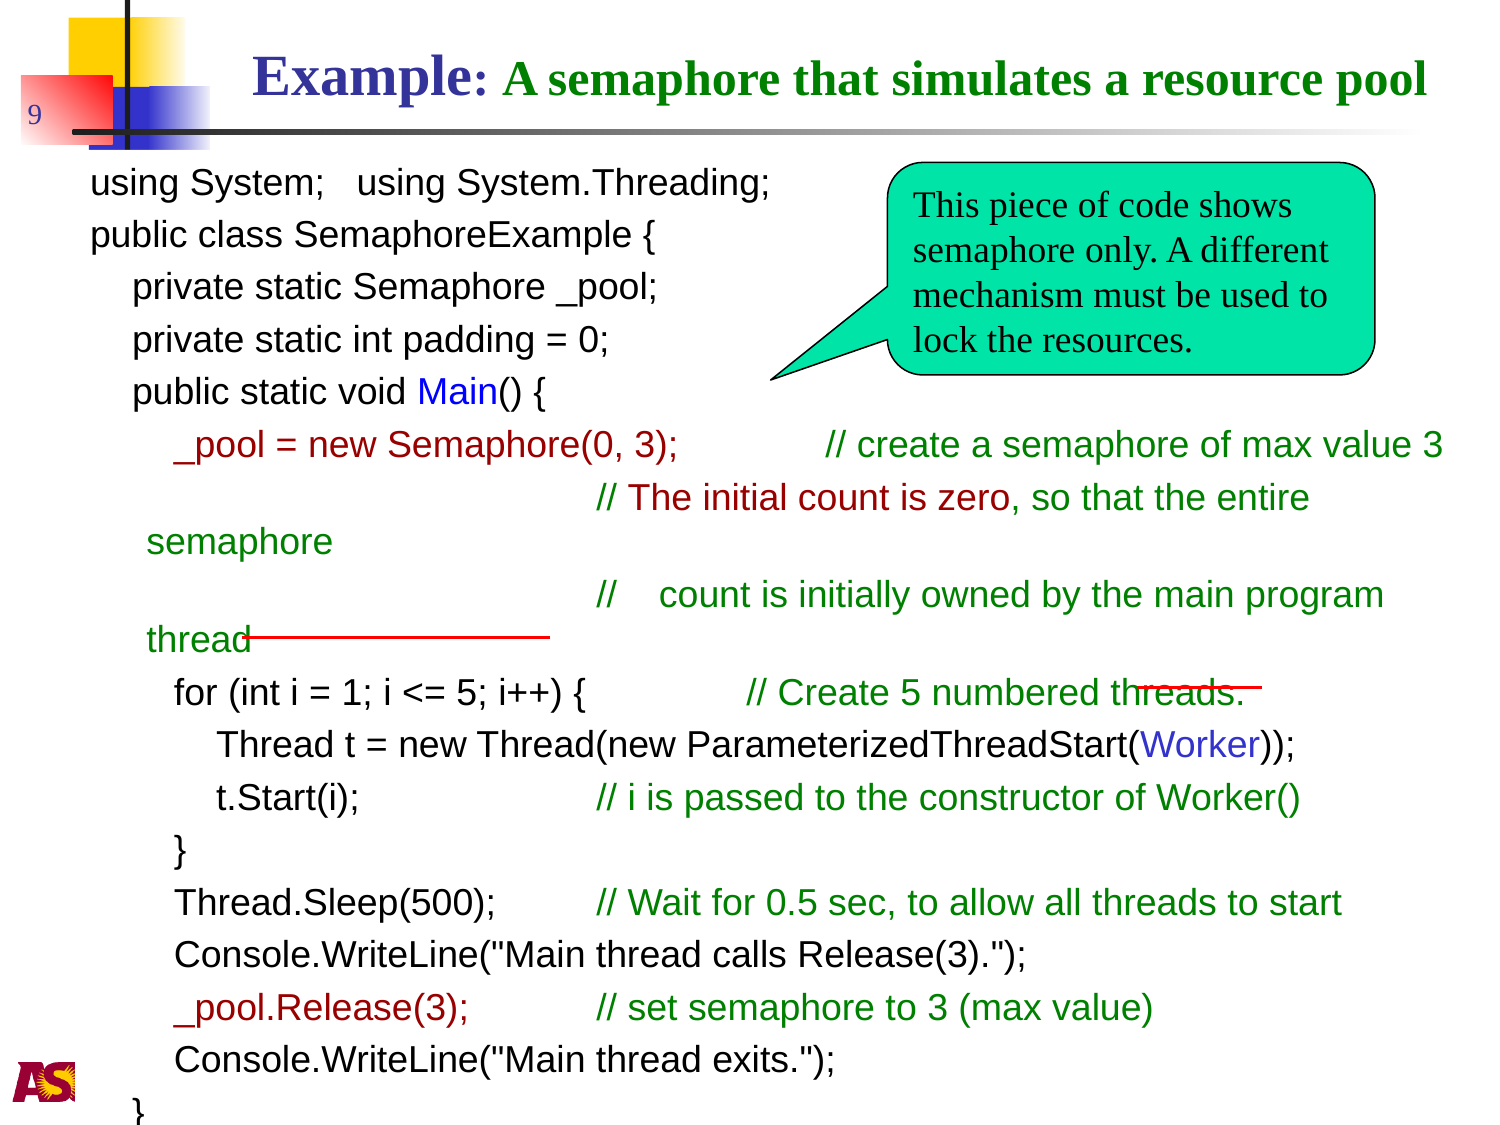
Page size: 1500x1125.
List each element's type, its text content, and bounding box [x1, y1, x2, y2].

slide_number 9 [12, 62, 191, 138]
list using System; using System.Threading; public class SemaphoreExample { private static Semaphore _pool; private static int padding = 0; public static void Main() { _pool = new Semaphore(0, 3); // create a semaphore of max value 3 // The initial count is zero, so that the entire semaphore // count is initially owned by the main program thread for (int i = 1; i <= 5; i++) { // Create 5 numbered threads. Thread t = new Thread(new ParameterizedThreadStart(Worker)); t.Start(i); // i is passed to the constructor of Worker() } Thread.Sleep(500); // Wait for 0.5 sec, to allow all threads to start Console.WriteLine("Main thread calls Release(3)."); _pool.Release(3); // set semaphore to 3 (max value) Console.WriteLine("Main thread exits."); } [74, 149, 1476, 1125]
text_box This piece of code shows semaphore only. A different mechanism must be used to lock the resources. [770, 162, 1375, 381]
title Example: A semaphore that simulates a resource pool [237, 12, 1488, 116]
picture [12, 1062, 74, 1102]
